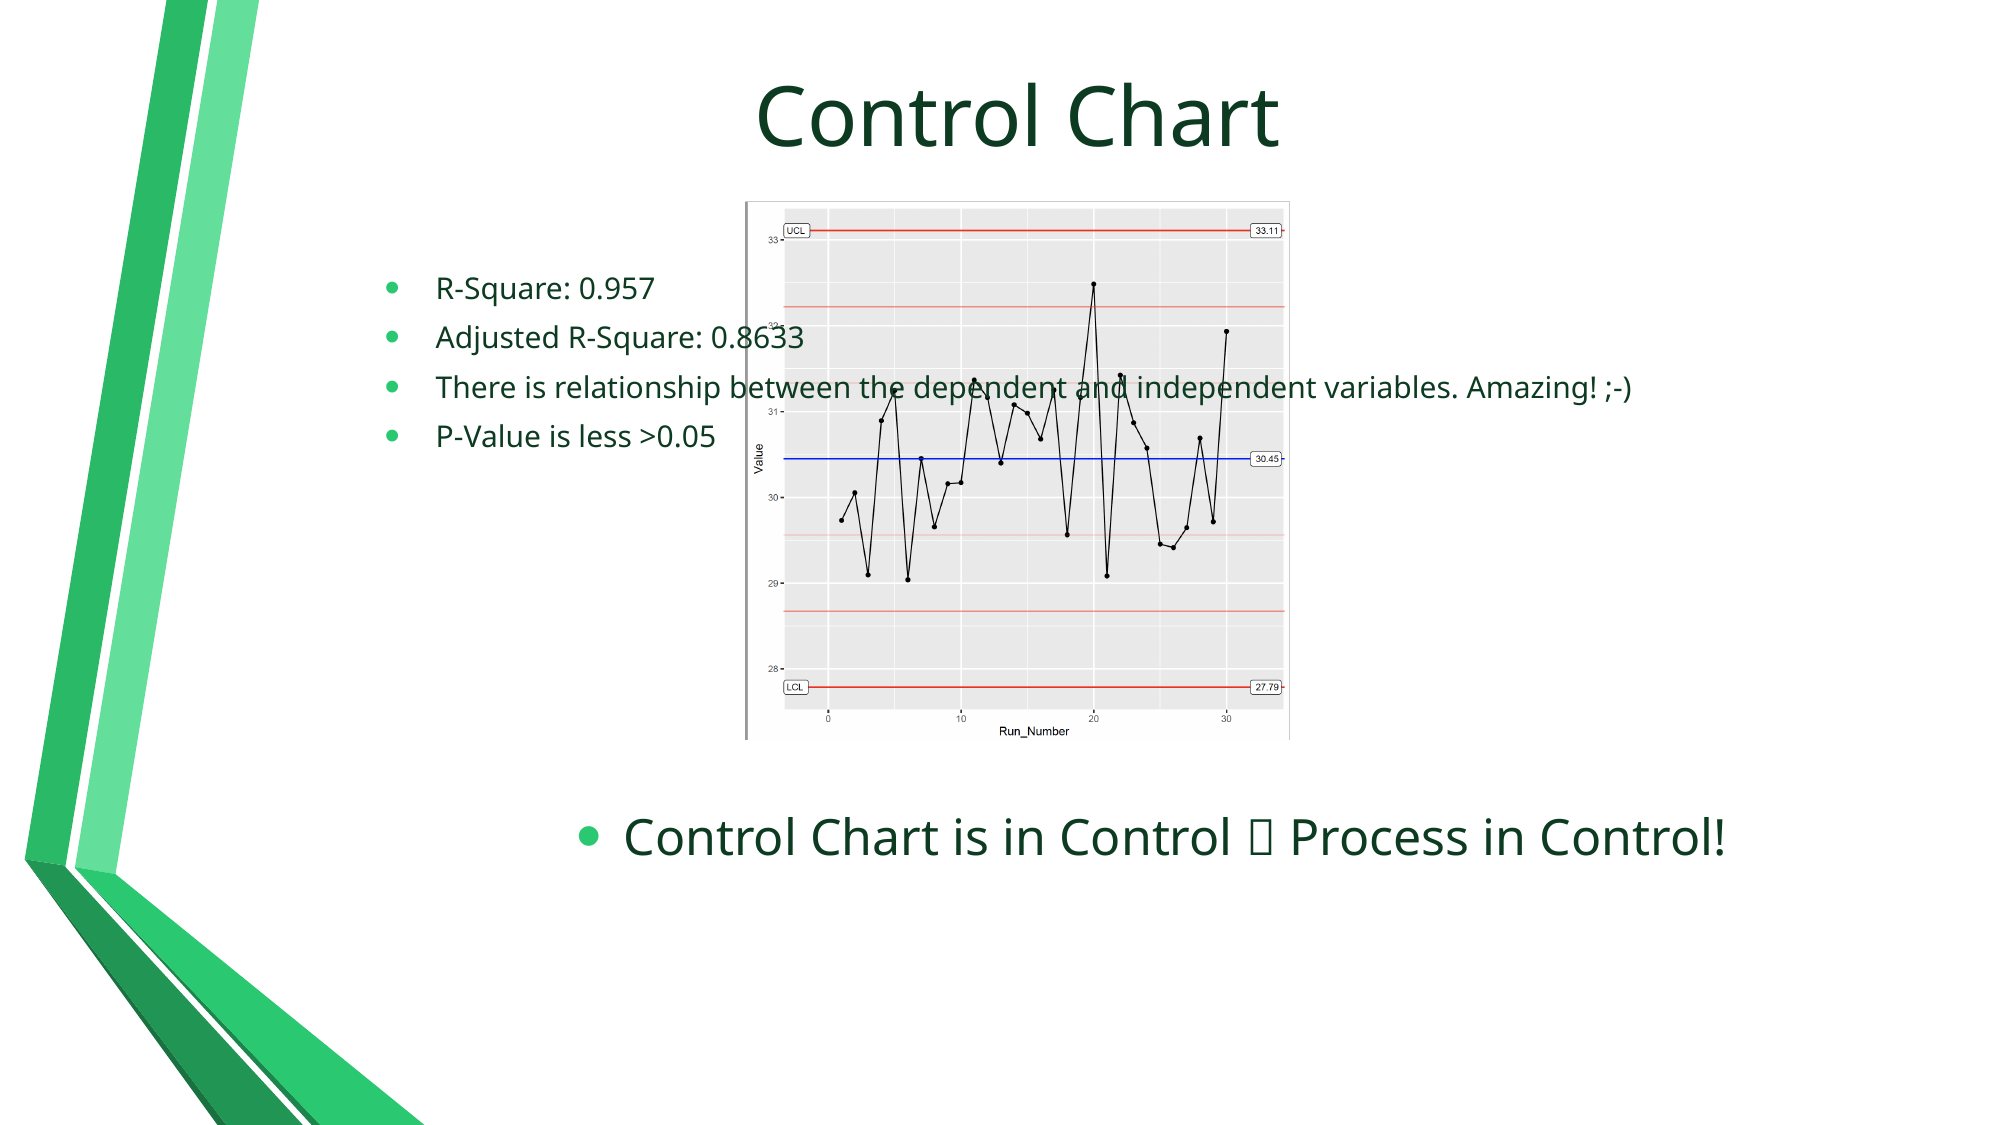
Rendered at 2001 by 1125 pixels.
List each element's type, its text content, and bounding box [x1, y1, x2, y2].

text_box Control Chart is in Control  Process in Control! [561, 797, 2000, 1000]
title Control Chart [196, 0, 1840, 227]
text_box R-Square: 0.957 Adjusted R-Square: 0.8633 There is relationship between the dependent and independent variables. Amazing! ;-) P-Value is less >0.05 [1290, 261, 1808, 464]
picture [745, 201, 1290, 740]
text_box R-Square: 0.957 Adjusted R-Square: 0.8633 There is relationship between the dependent and independent variables. Amazing! ;-) P-Value is less >0.05 [369, 261, 745, 464]
